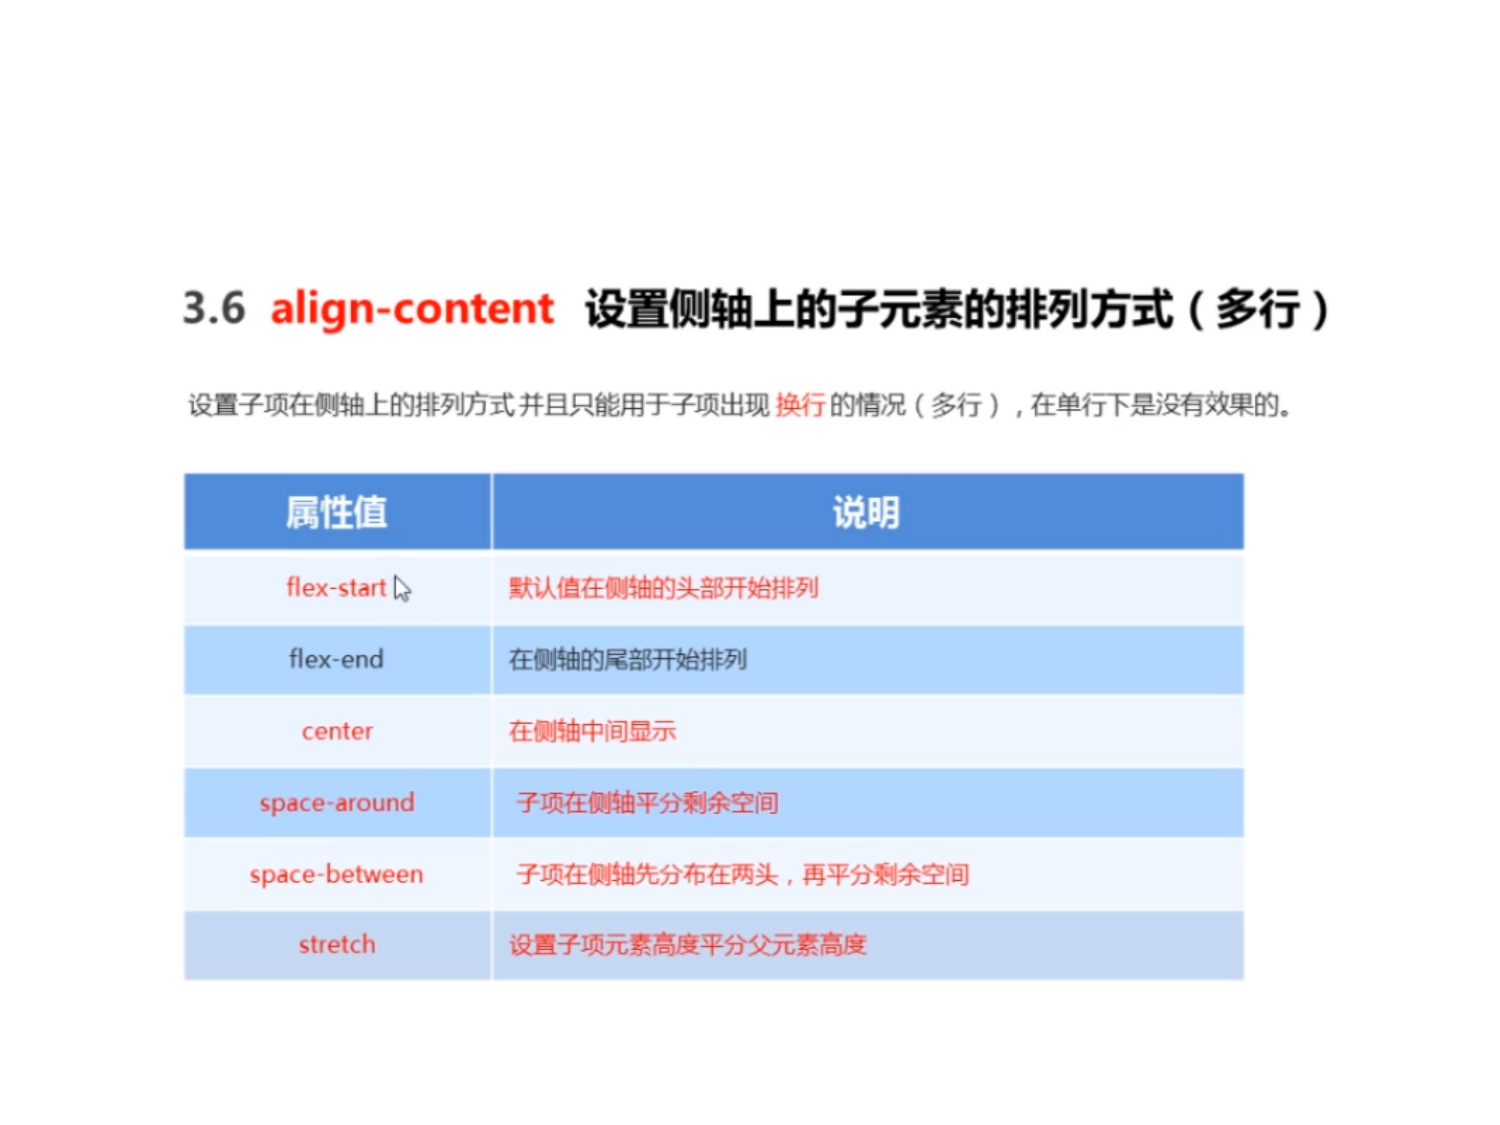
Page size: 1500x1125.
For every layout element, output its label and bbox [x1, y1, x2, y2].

list [106, 262, 1393, 1006]
